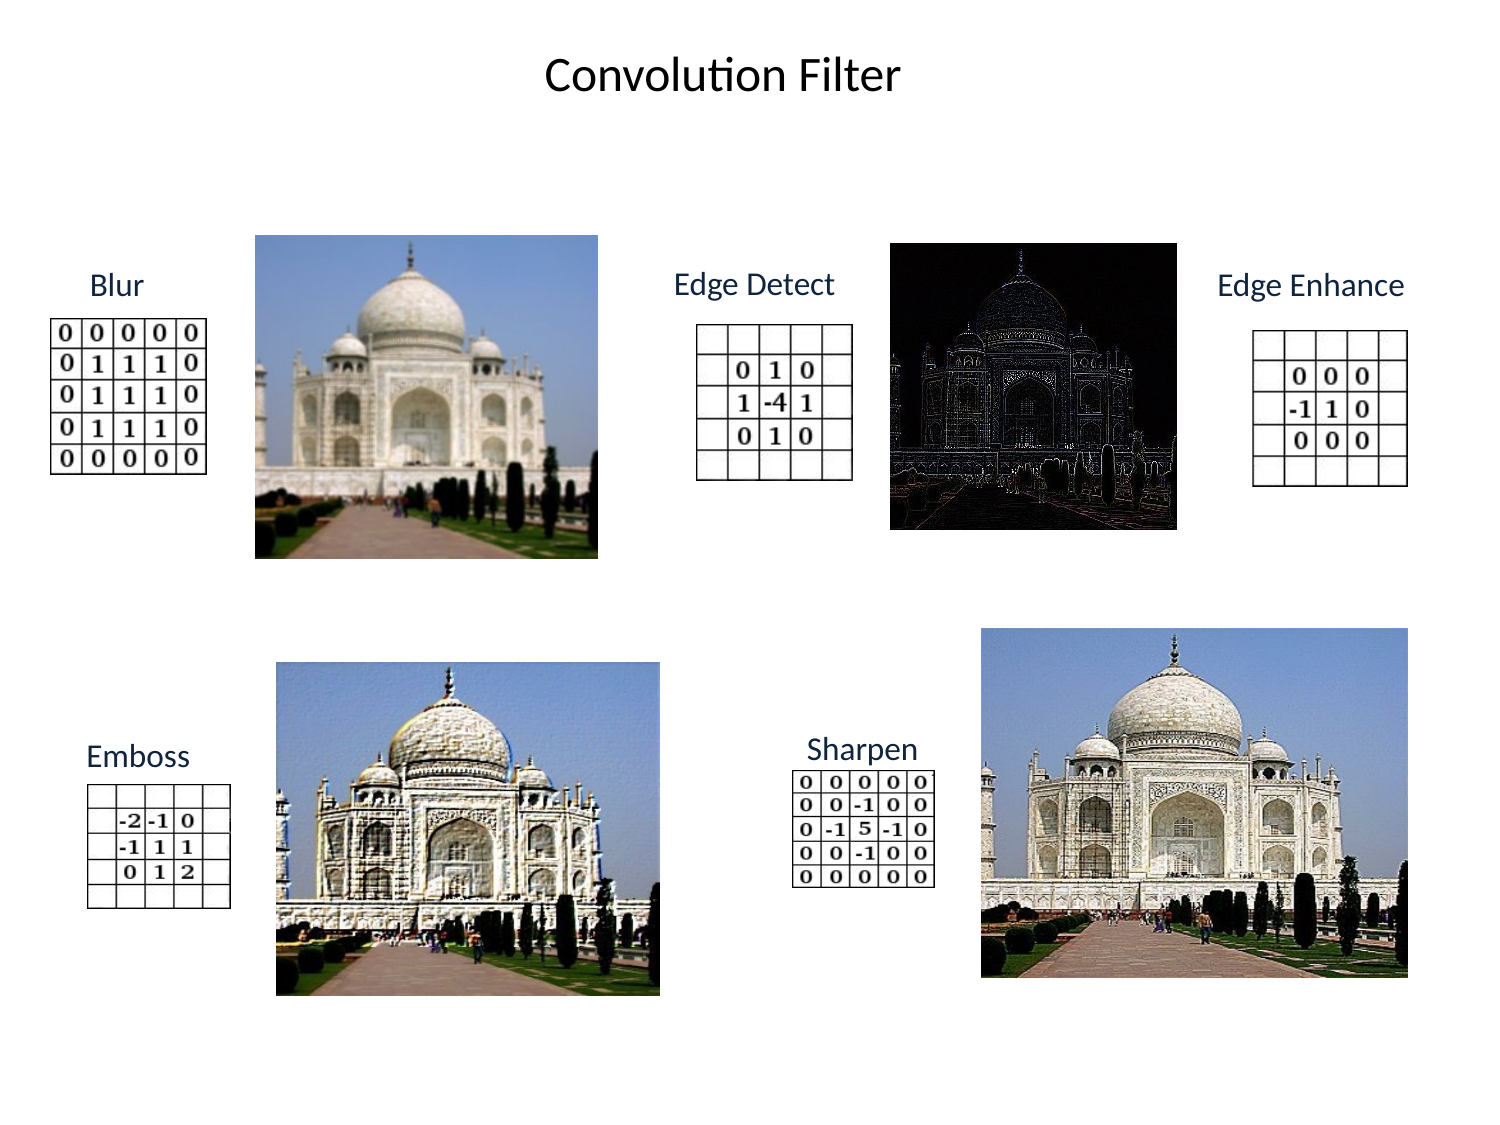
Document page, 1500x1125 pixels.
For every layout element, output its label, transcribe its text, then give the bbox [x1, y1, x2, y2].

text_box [659, 243, 1177, 530]
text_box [791, 628, 1408, 979]
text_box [71, 662, 660, 996]
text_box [49, 235, 599, 559]
title Convolution Filter [73, 33, 1373, 109]
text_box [1202, 255, 1468, 487]
